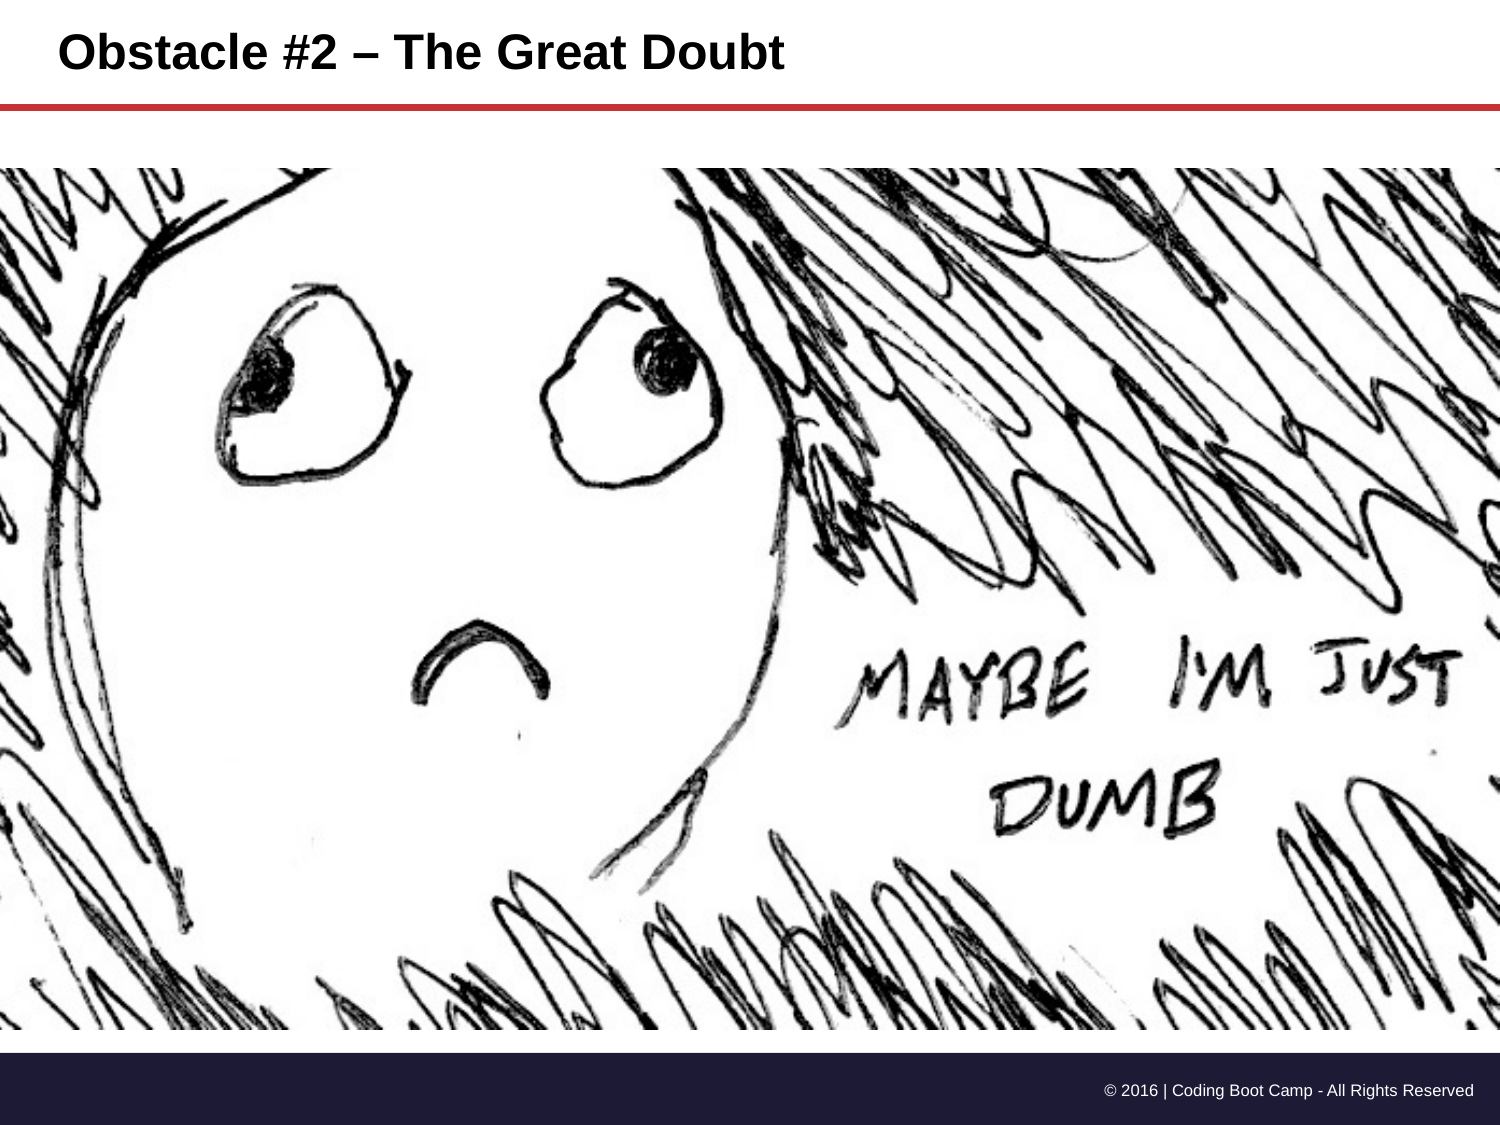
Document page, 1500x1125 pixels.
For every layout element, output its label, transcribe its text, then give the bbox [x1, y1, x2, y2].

picture [0, 168, 1500, 1030]
title Obstacle #2 – The Great Doubt [49, 0, 948, 108]
